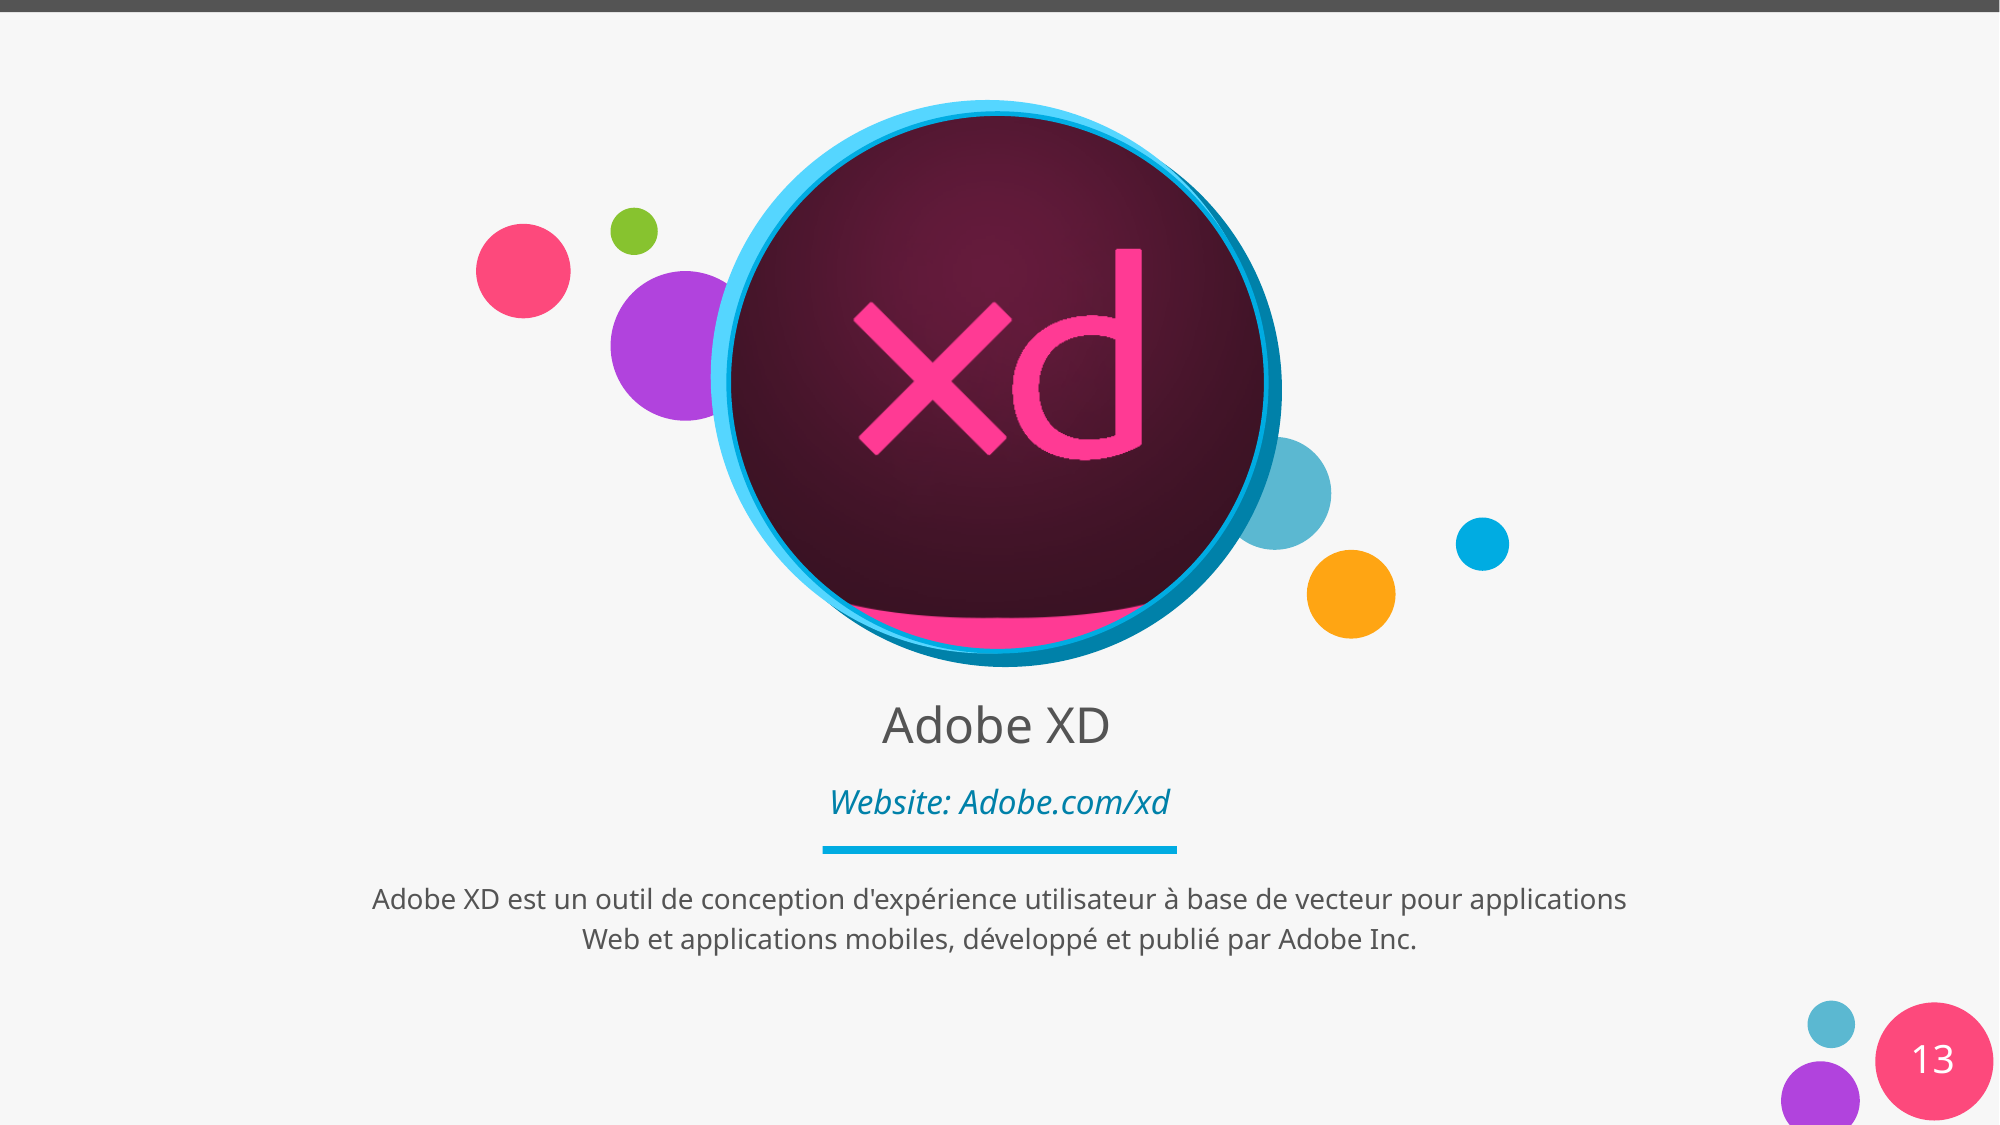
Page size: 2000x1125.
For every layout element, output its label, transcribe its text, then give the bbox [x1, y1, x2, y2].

title Adobe XD [473, 680, 1521, 768]
picture [732, 117, 1263, 648]
slide_number 13 [1873, 1031, 1992, 1092]
list Website: Adobe.com/xd [476, 759, 1524, 823]
picture [1099, 485, 1267, 652]
picture [728, 423, 924, 652]
list Adobe XD est un outil de conception d'expérience utilisateur à base de vecteur pour applications Web et applications mobiles, développé et publié par Adobe Inc. [317, 861, 1683, 1035]
picture [728, 113, 956, 342]
picture [1039, 113, 1267, 296]
